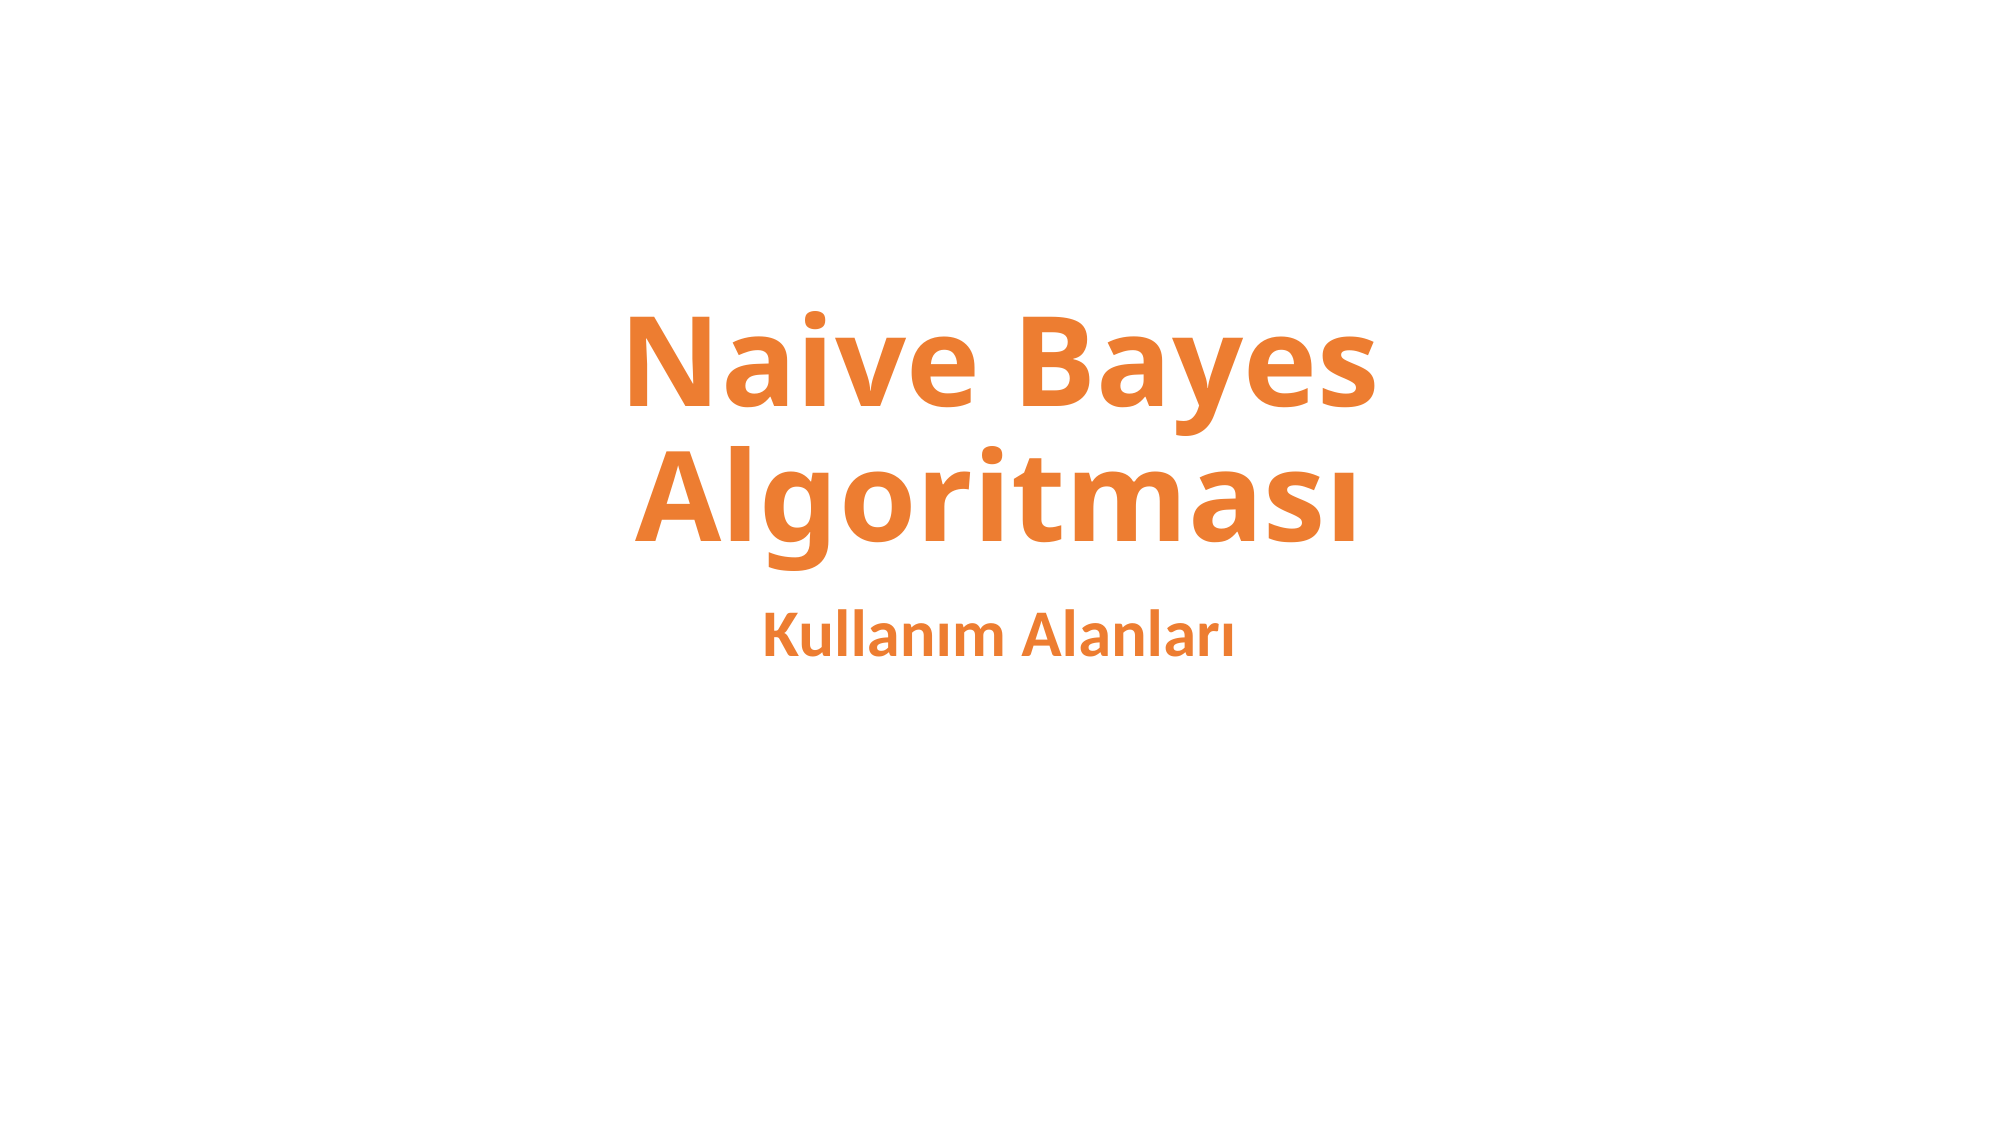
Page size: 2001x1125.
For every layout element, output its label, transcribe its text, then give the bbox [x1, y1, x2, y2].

title Naive Bayes Algoritması [249, 184, 1750, 576]
subtitle Kullanım Alanları [249, 590, 1750, 863]
